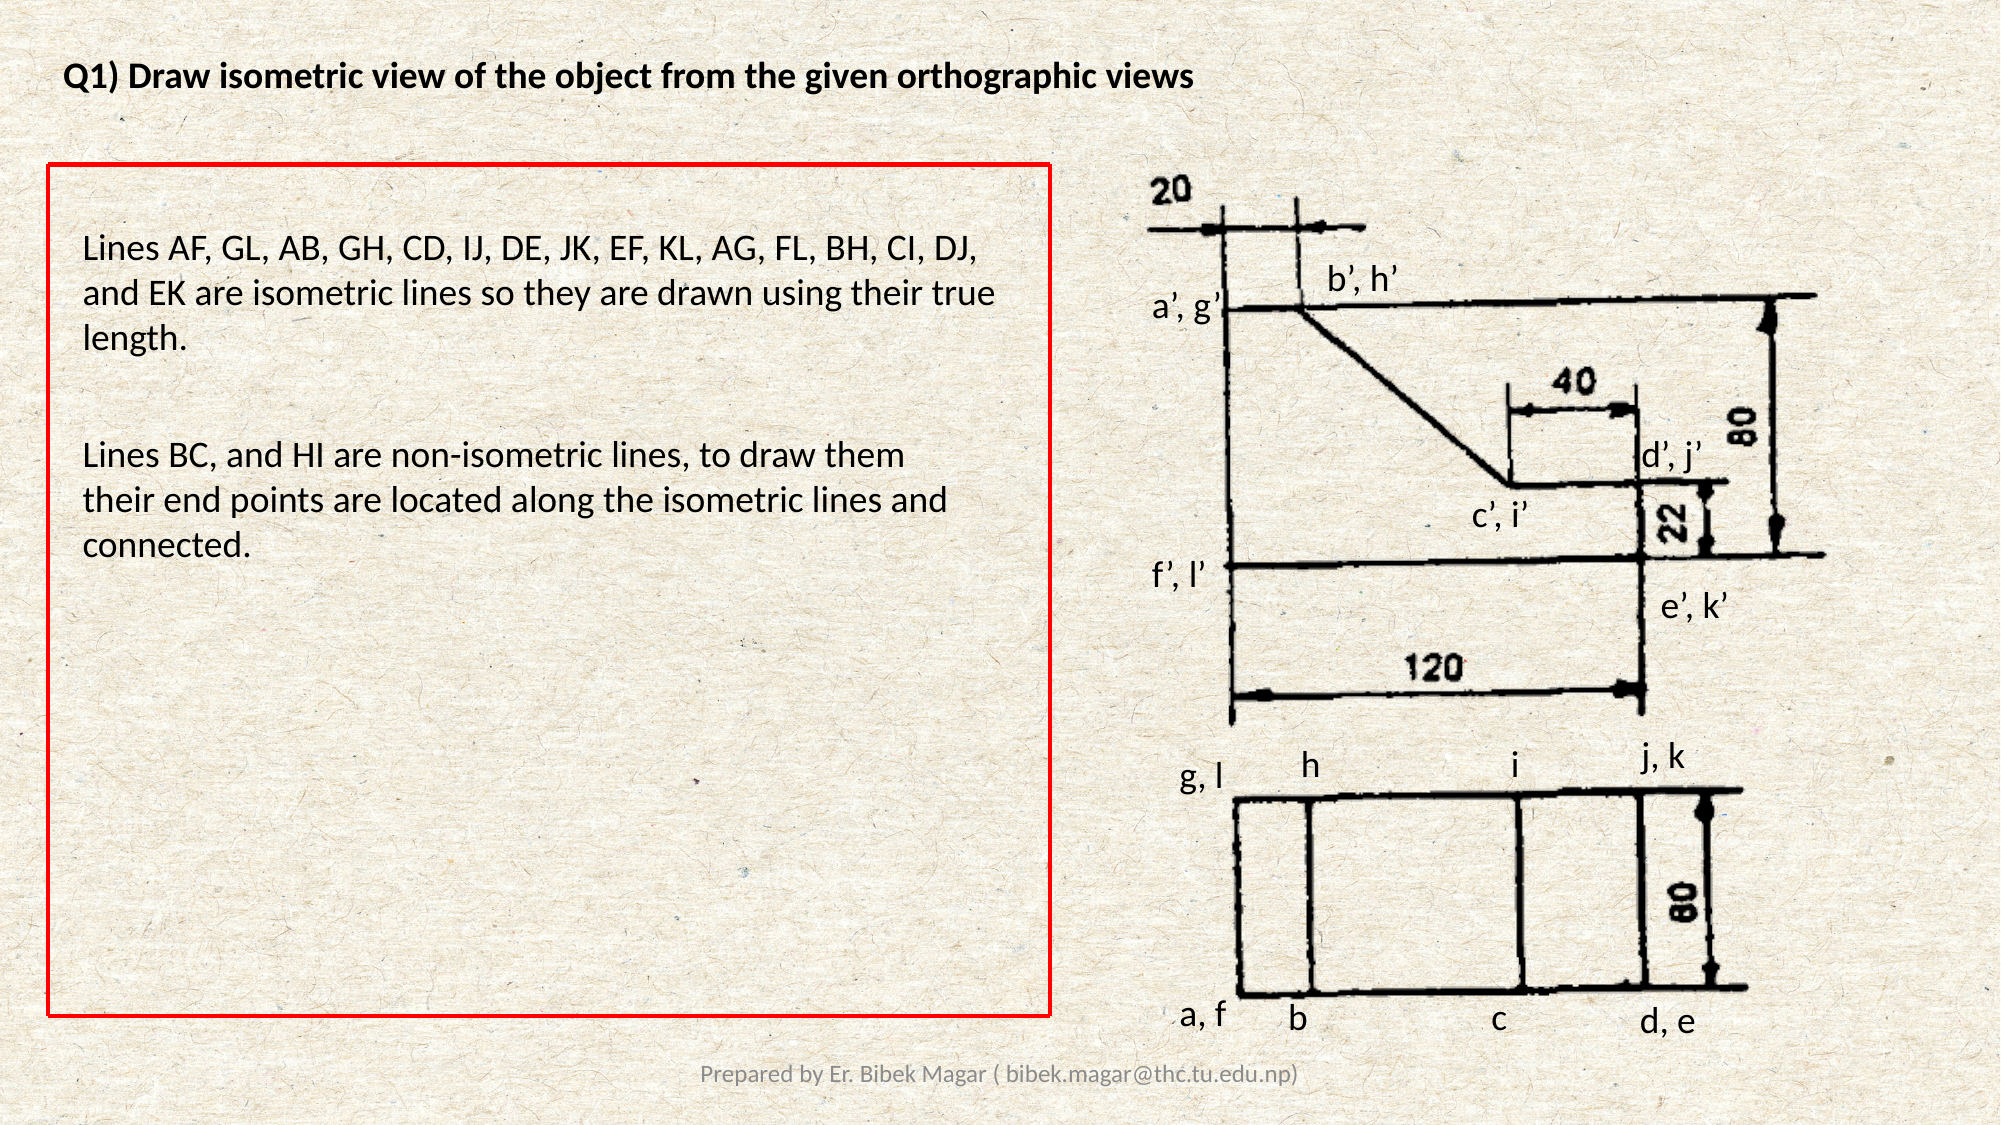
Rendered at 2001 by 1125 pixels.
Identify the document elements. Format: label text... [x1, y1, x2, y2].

text_box d, e [1624, 1043, 1713, 1049]
picture [0, 0, 2001, 1125]
text_box Lines AF, GL, AB, GH, CD, IJ, DE, JK, EF, KL, AG, FL, BH, CI, DJ, and EK are isometric lines so they are drawn using their true length. [67, 215, 1026, 365]
footer Prepared by Er. Bibek Magar ( bibek.magar@thc.tu.edu.np) [662, 1042, 1338, 1103]
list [1104, 164, 1856, 1043]
text_box Q1) Draw isometric view of the object from the given orthographic views [48, 43, 1493, 104]
text_box Lines BC, and HI are non-isometric lines, to draw them their end points are located along the isometric lines and connected. [67, 422, 1000, 572]
